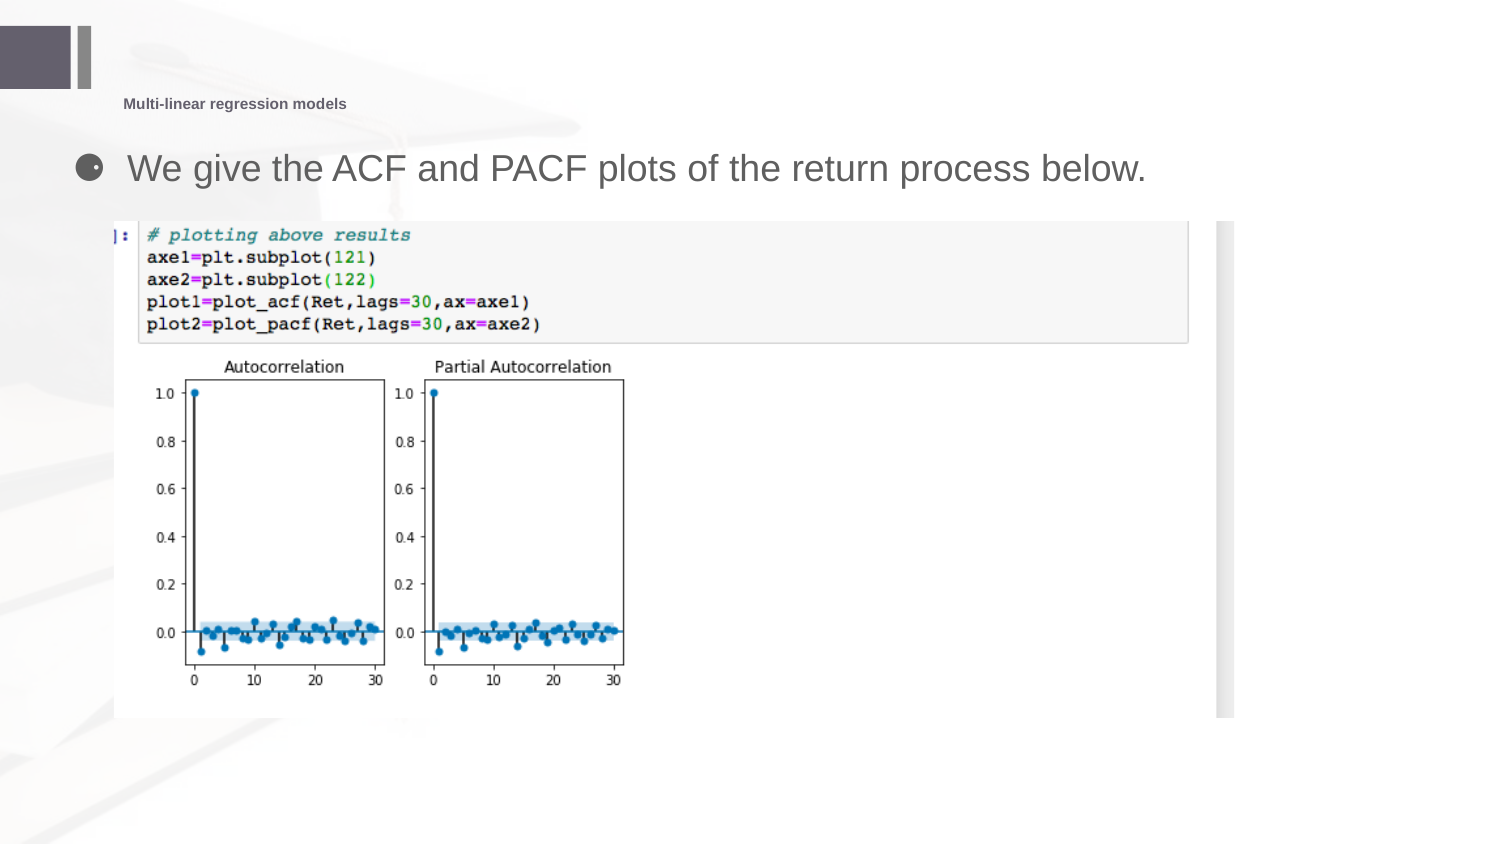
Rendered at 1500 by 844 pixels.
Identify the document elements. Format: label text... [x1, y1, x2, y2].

title Multi-linear regression models [112, 55, 1448, 137]
text_box ⚈ We give the ACF and PACF plots of the return process below. [57, 136, 1174, 287]
picture [113, 221, 1235, 718]
